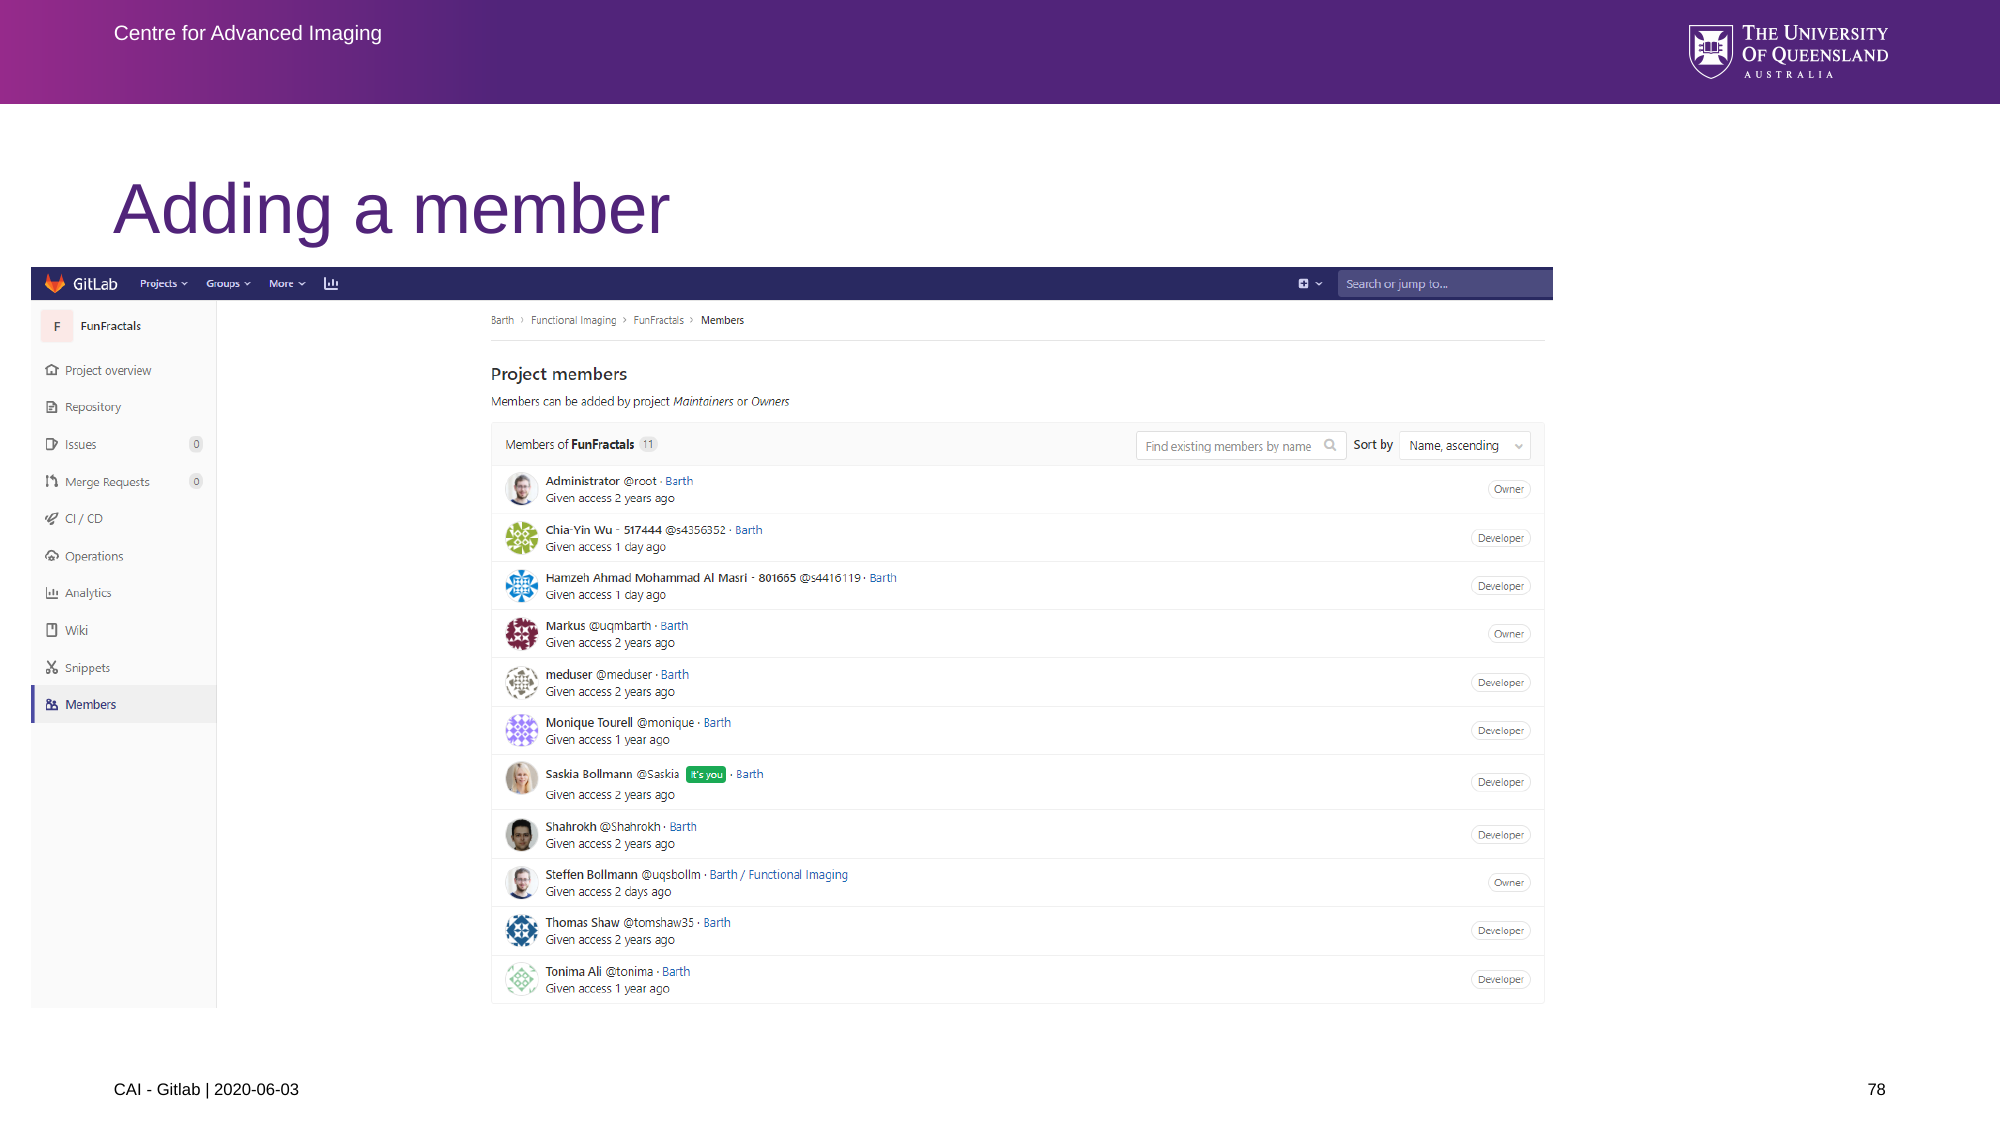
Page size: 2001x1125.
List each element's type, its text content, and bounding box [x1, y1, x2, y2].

footer CAI - Gitlab | 2020-06-03 [114, 1069, 666, 1109]
title Adding a member [114, 172, 1886, 250]
slide_number 78 [1838, 1069, 1886, 1109]
picture [1689, 25, 1888, 79]
picture [31, 267, 1553, 1008]
slide_number Centre for Advanced Imaging [114, 24, 666, 72]
